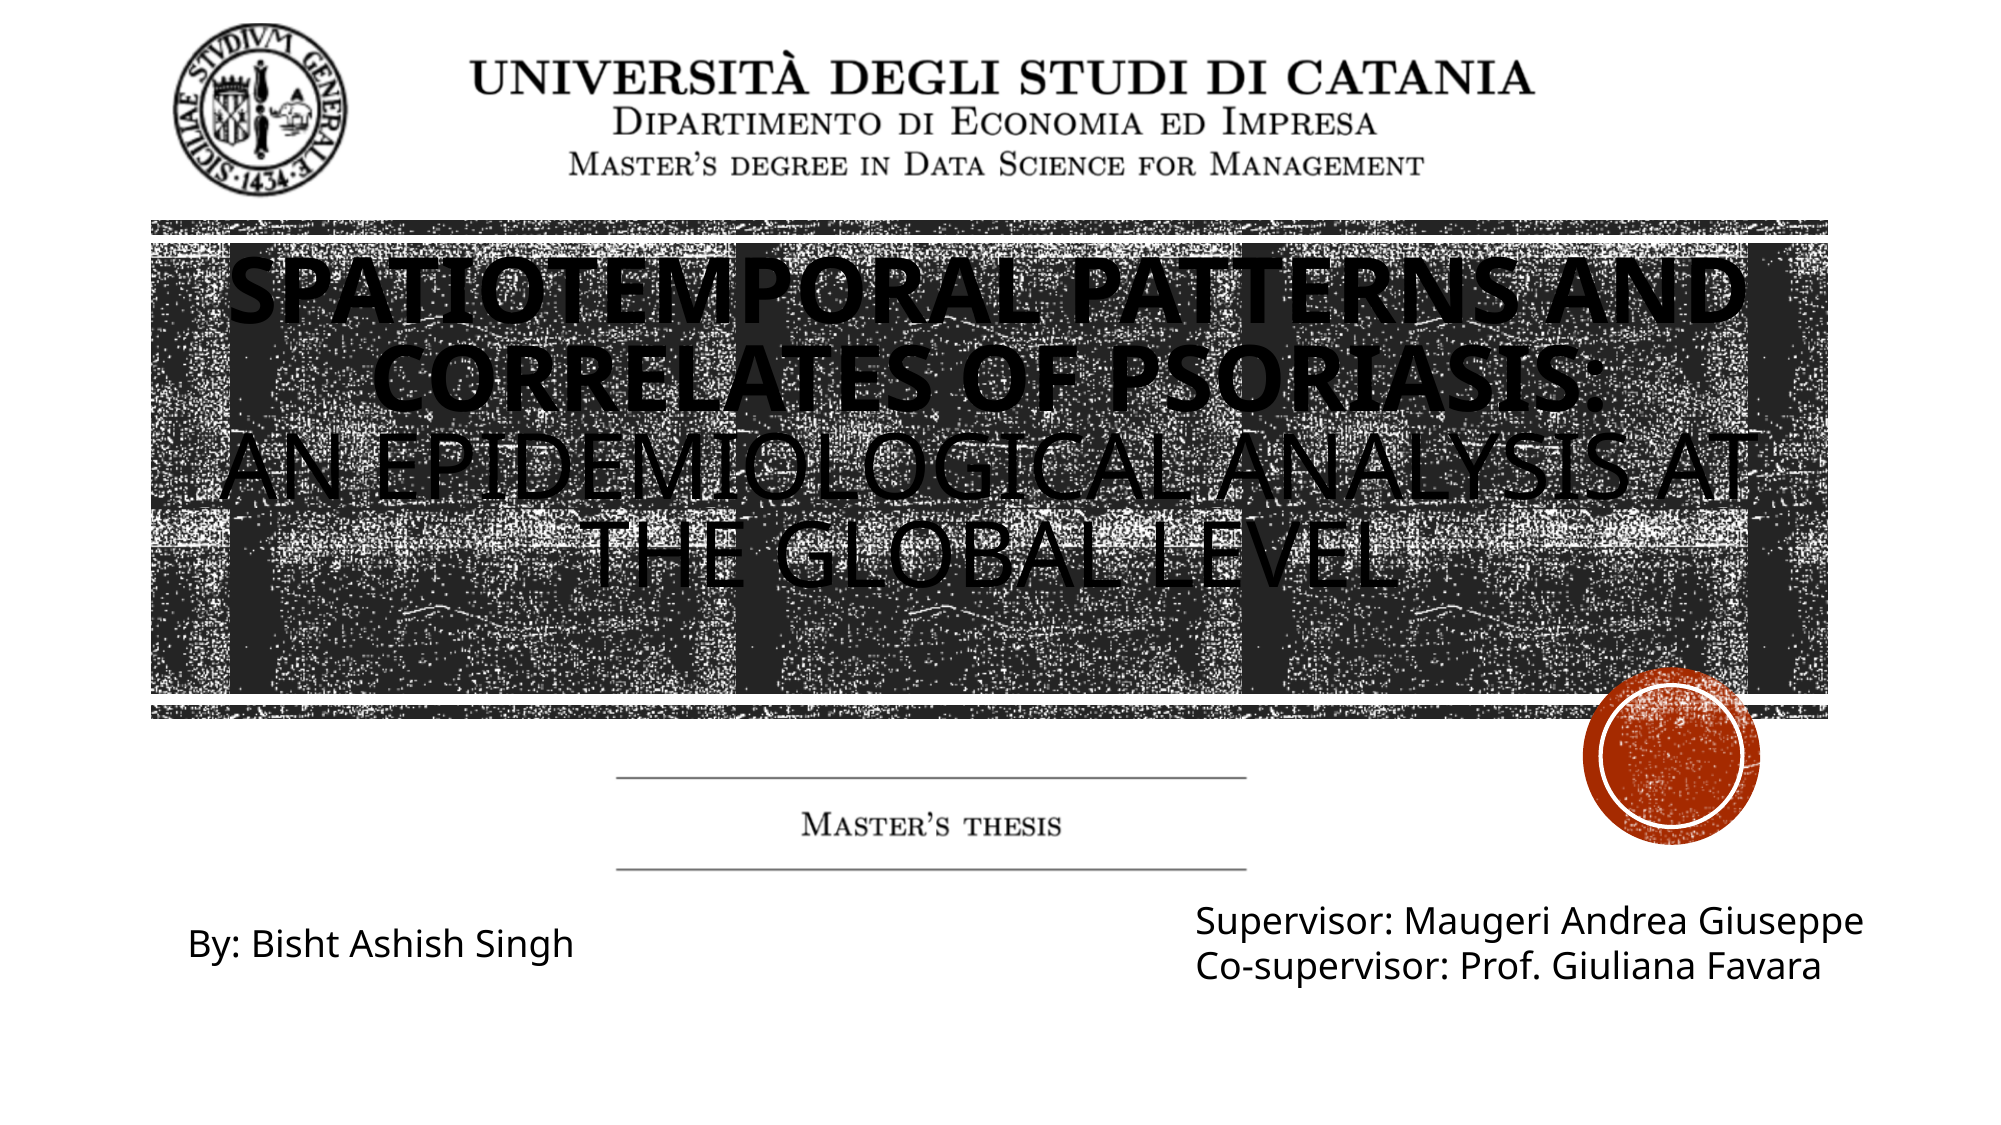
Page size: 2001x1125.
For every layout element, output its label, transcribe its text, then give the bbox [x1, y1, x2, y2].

text_box Supervisor: Maugeri Andrea Giuseppe Co-supervisor: Prof. Giuliana Favara [1180, 889, 1880, 995]
picture [590, 758, 1274, 888]
text_box By: Bisht Ashish Singh [172, 912, 590, 973]
picture [172, 23, 354, 207]
title Spatiotemporal patterns and correlates of psoriasis: an epidemiological analysis at the global level [172, 234, 1808, 733]
picture [456, 47, 1544, 183]
